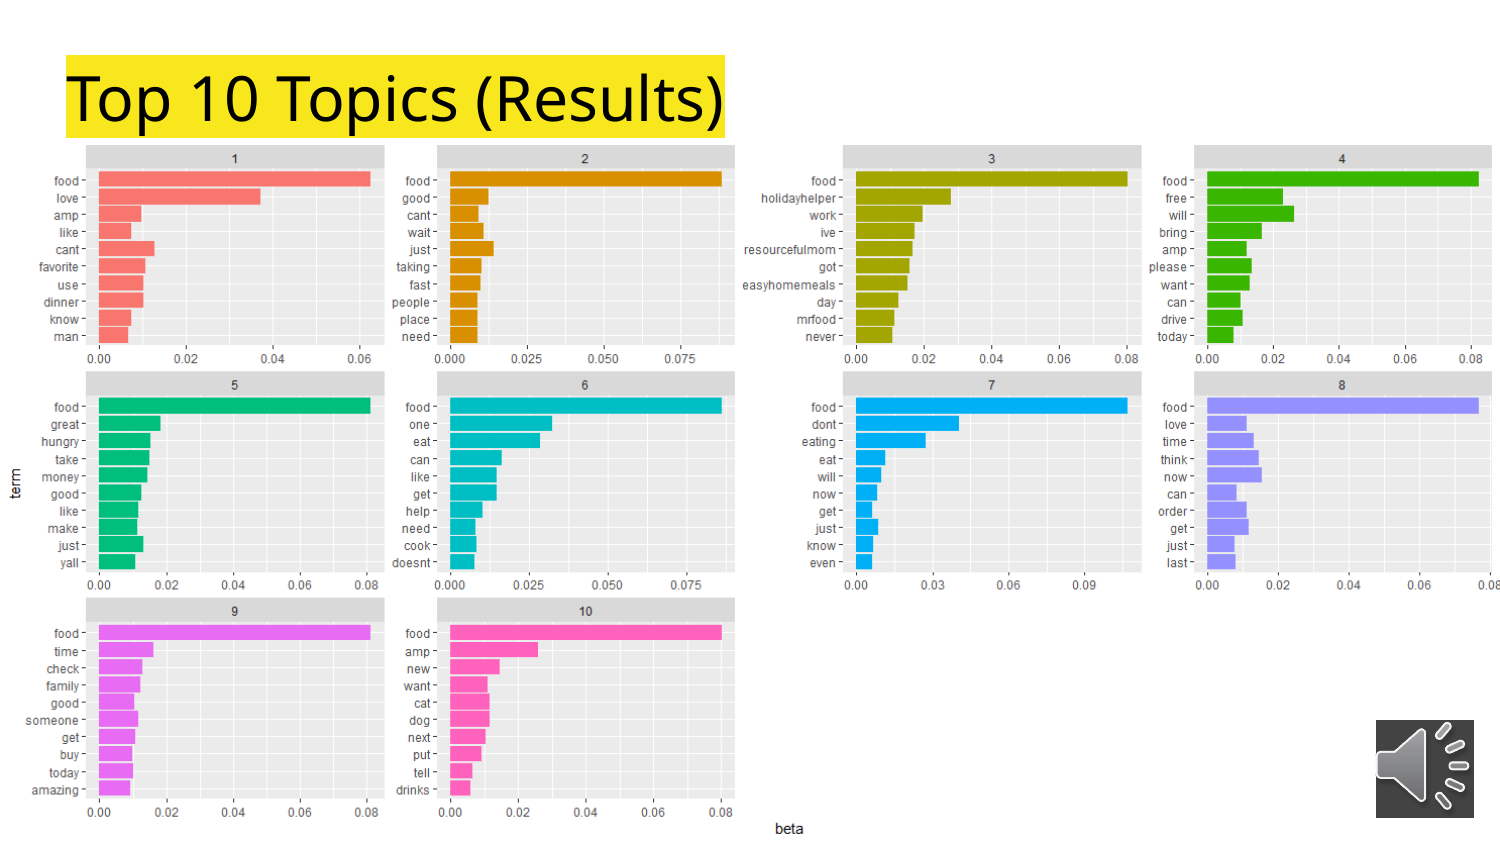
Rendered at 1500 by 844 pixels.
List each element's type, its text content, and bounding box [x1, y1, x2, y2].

picture [0, 137, 1500, 844]
title Top 10 Topics (Results) [51, 44, 1449, 136]
